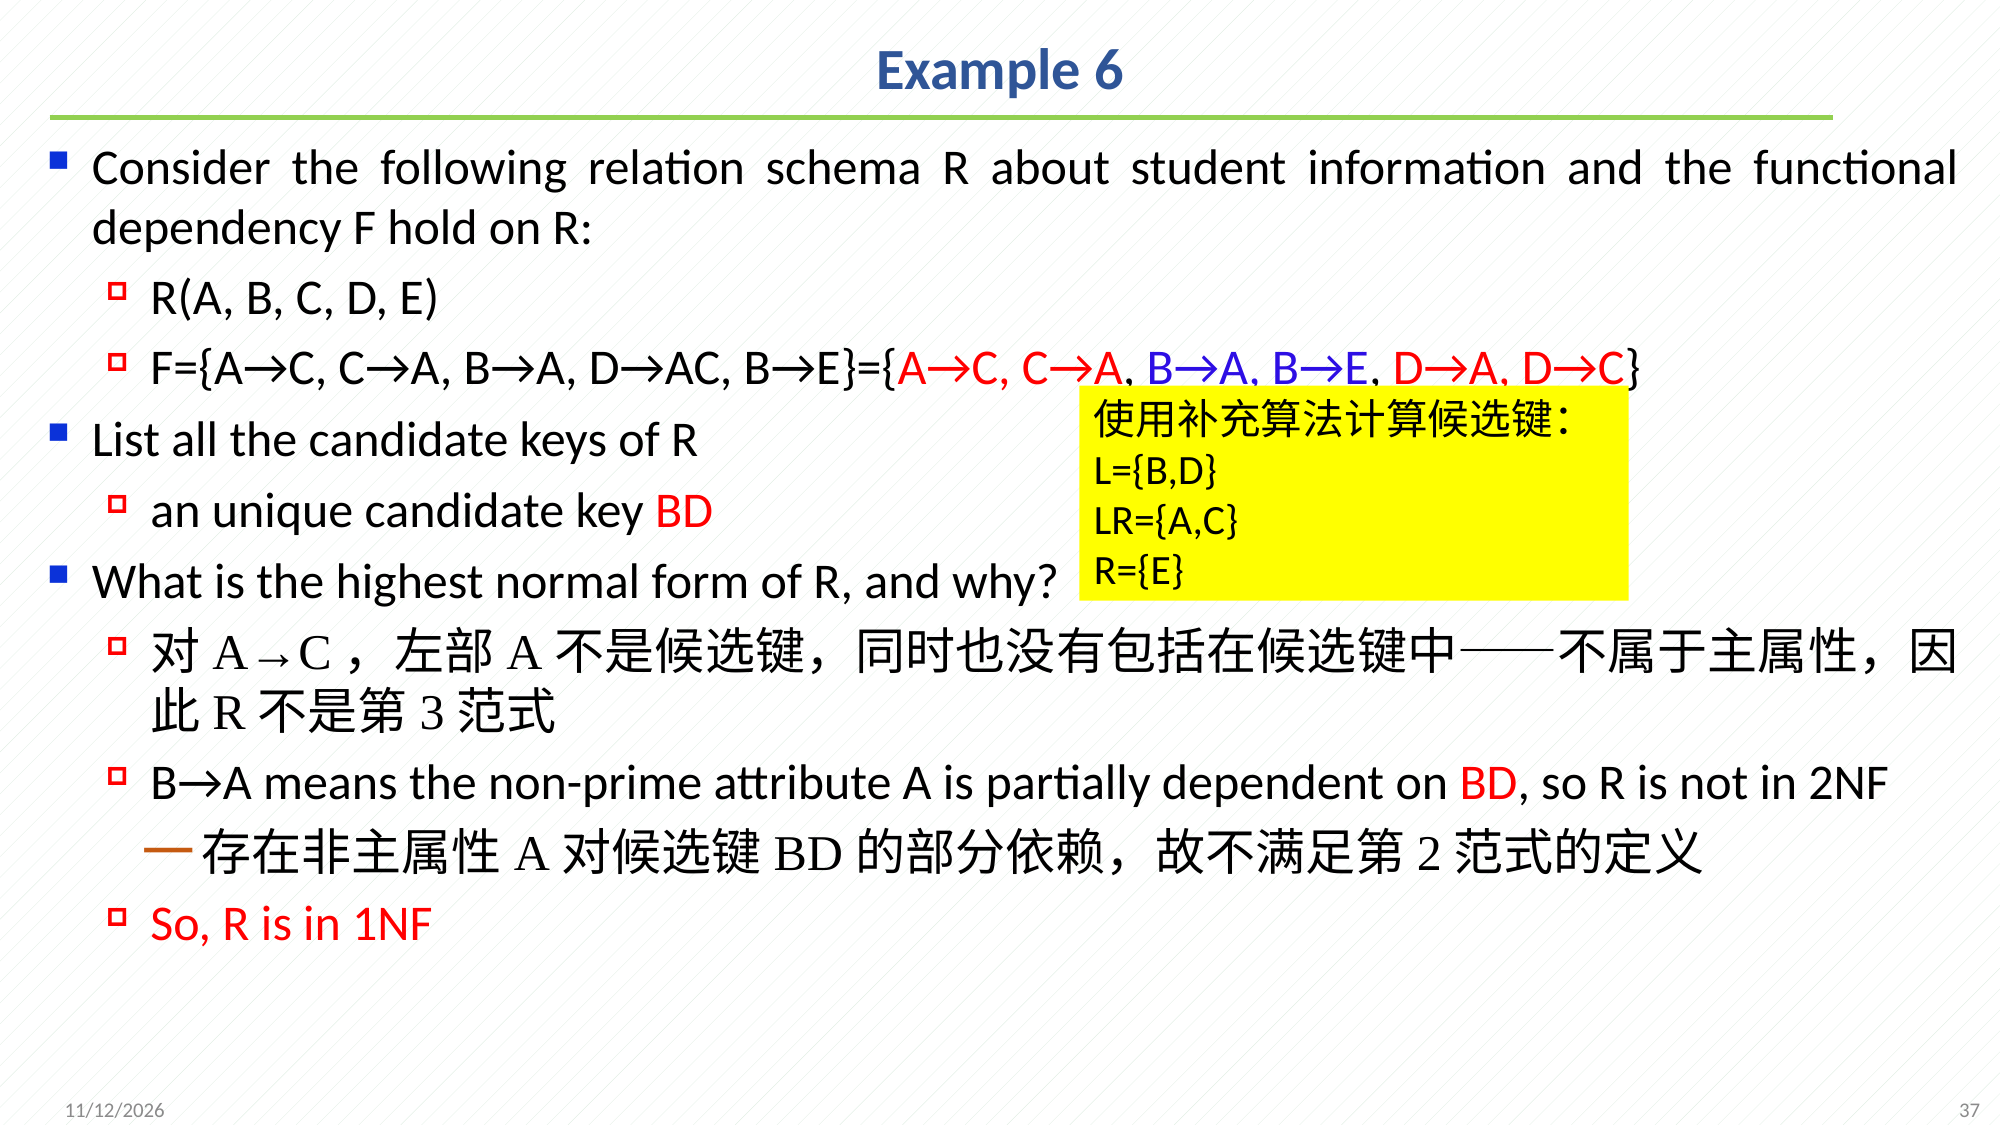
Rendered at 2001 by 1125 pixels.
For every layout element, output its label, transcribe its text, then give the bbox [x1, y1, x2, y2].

title Example 6 [50, 13, 1949, 126]
text_box 使用补充算法计算候选键： L={B,D} LR={A,C} R={E} [1079, 385, 1629, 601]
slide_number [49, 1079, 500, 1125]
slide_number 37 [1545, 1079, 1996, 1125]
list Consider the following relation schema R about student information and the functional dependency F hold on R: R(A, B, C, D, E) F={A→C, C→A, B→A, D→AC, B→E}={A→C, C→A, B→A, B→E, D→A, D→C} List all the candidate keys of R an unique candidate key BD What is the highest normal form of R, and why? 对A→C，左部A不是候选键，同时也没有包括在候选键中——不属于主属性，因此R不是第3范式 B→A means the non-prime attribute A is partially dependent on BD, so R is not in 2NF 存在非主属性A对候选键BD的部分依赖，故不满足第2范式的定义 So, R is in 1NF [32, 126, 1974, 1081]
